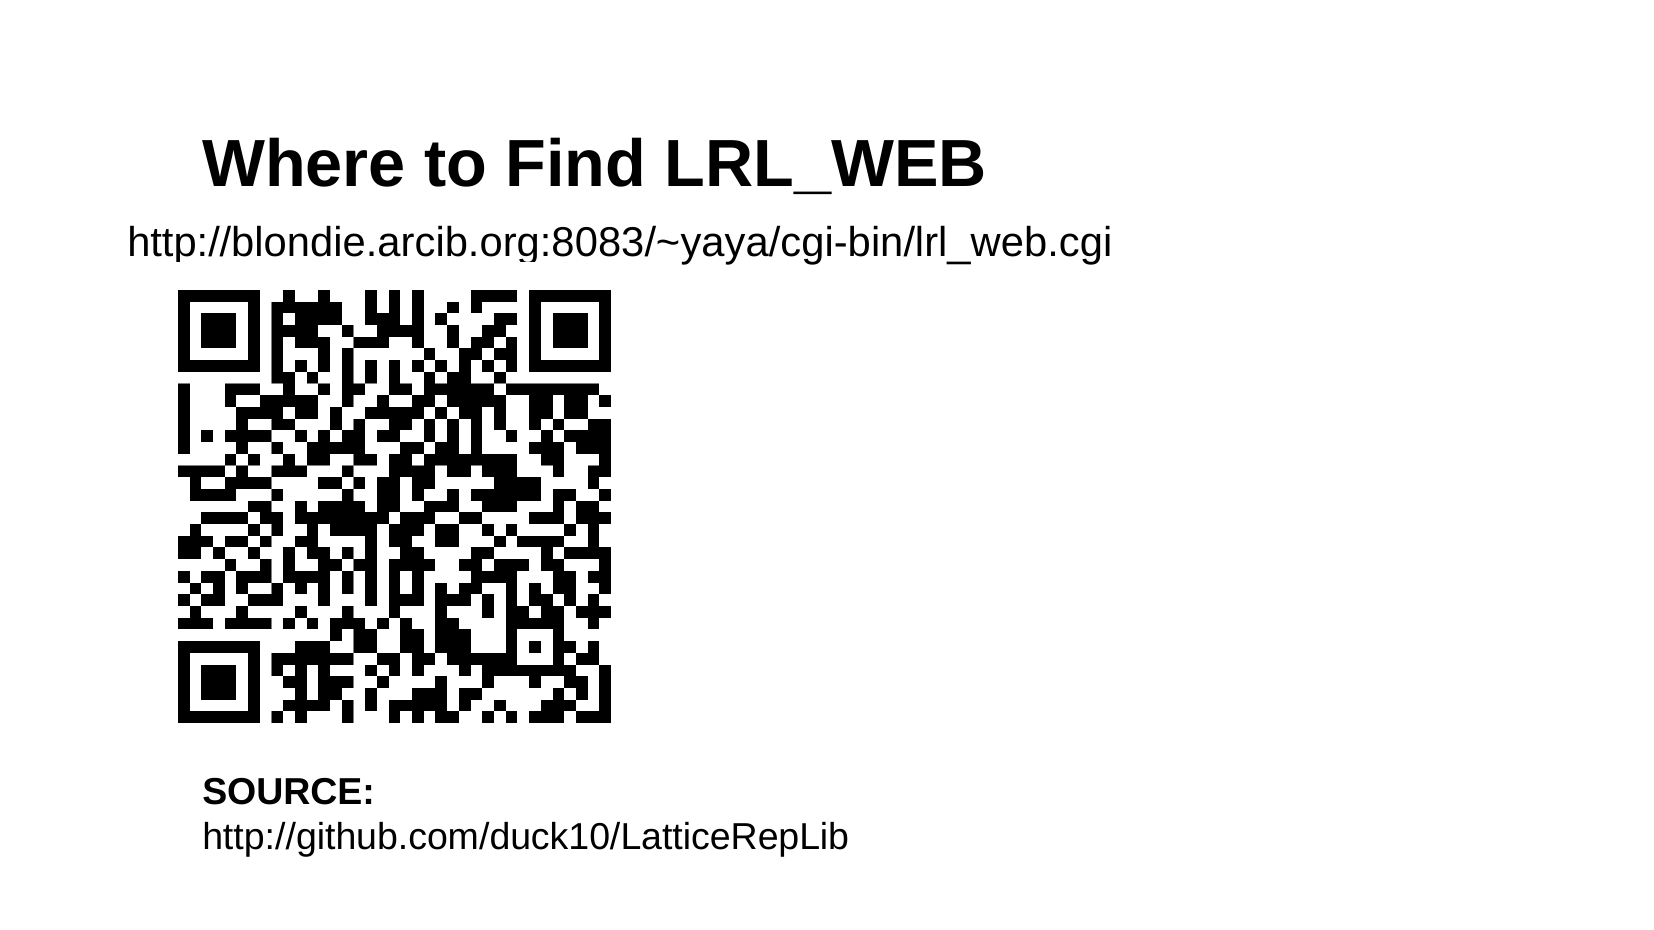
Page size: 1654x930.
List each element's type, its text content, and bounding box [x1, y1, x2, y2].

text_box SOURCE: http://github.com/duck10/LatticeRepLib [187, 759, 975, 900]
text_box http://blondie.arcib.org:8083/~yaya/cgi-bin/lrl_web.cgi [112, 207, 1388, 283]
picture [149, 262, 638, 751]
text_box Where to Find LRL_WEB [187, 112, 1050, 202]
